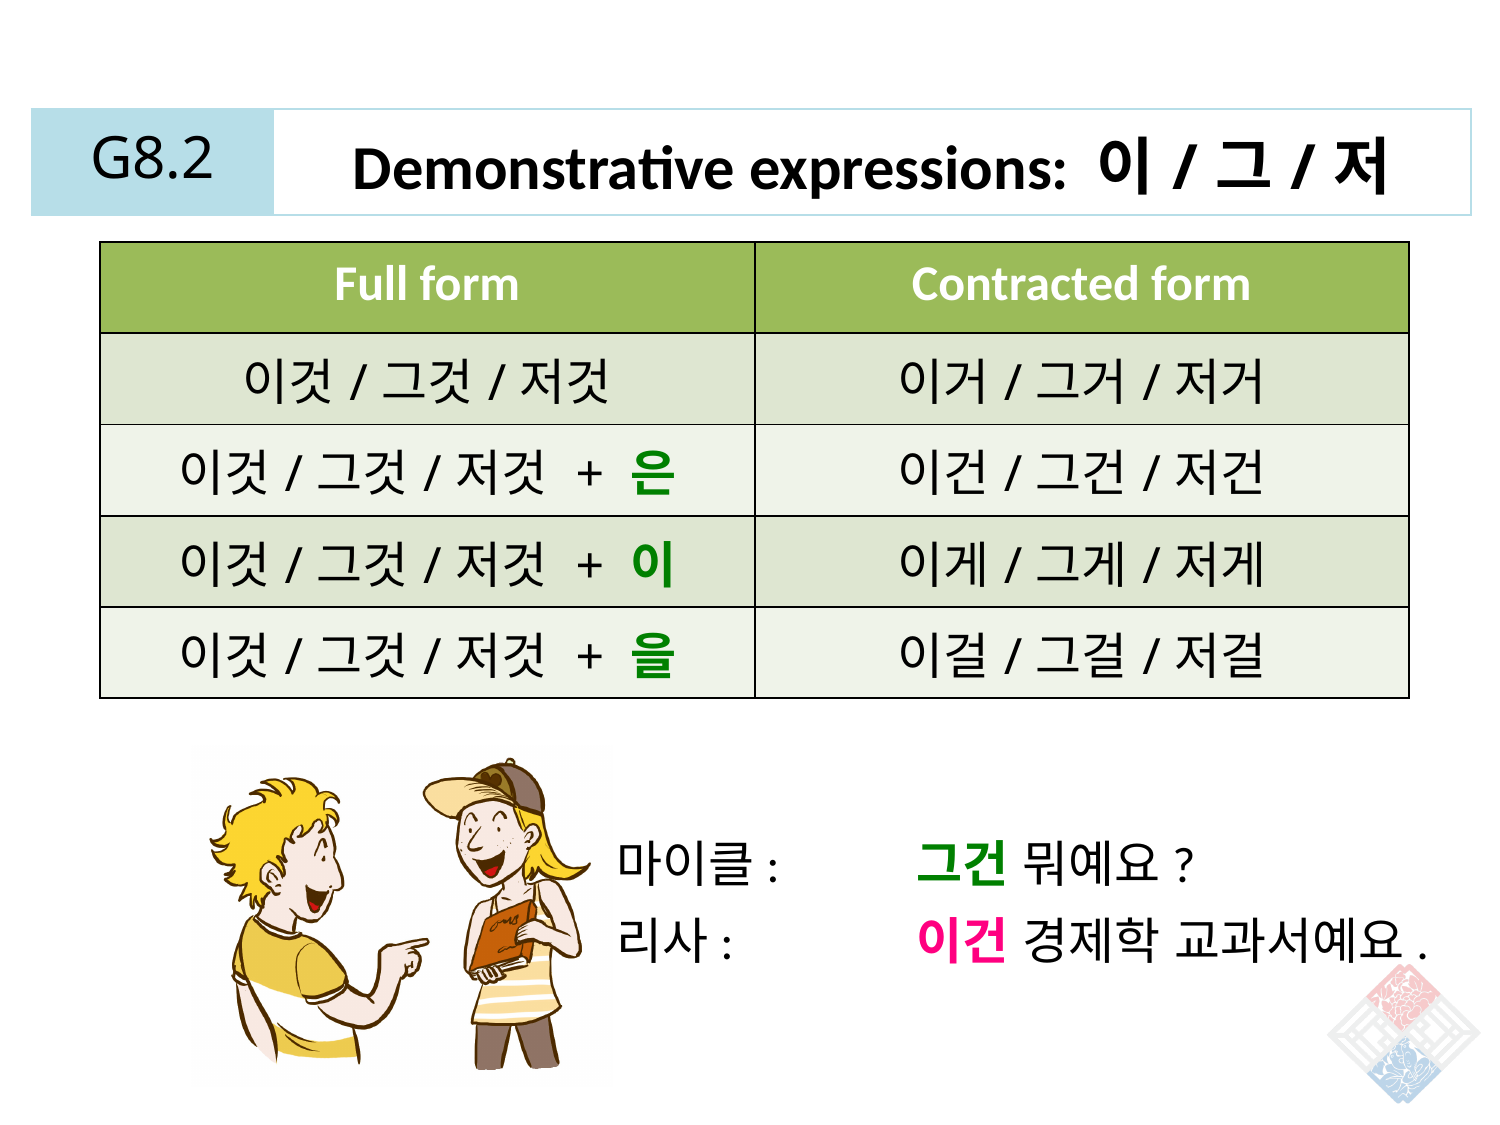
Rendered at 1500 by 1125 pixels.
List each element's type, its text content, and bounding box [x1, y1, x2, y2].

table_header Demonstrative expressions: 이/그/저 [274, 110, 1470, 214]
table_cell 이건/그건/저건 [756, 425, 1408, 515]
table_cell 이것/그것/저것 + 은 [101, 425, 754, 515]
table_cell 이걸/그걸/저걸 [756, 608, 1408, 697]
table_cell 이것/그것/저것 + 이 [101, 517, 754, 606]
table_cell 이게/그게/저게 [756, 517, 1408, 606]
table_header Contracted form [756, 243, 1408, 332]
picture [191, 745, 613, 1087]
table_header Full form [101, 243, 754, 332]
table_cell 이것/그것/저것 + 을 [101, 608, 754, 697]
text_box 마이클: 그건 뭐예요? 리사: 이건 경제학 교과서예요. [618, 808, 1444, 977]
table_cell 이것/그것/저것 [101, 334, 754, 424]
table_cell 이거/그거/저거 [756, 334, 1408, 424]
table_header G8.2 [32, 110, 272, 214]
